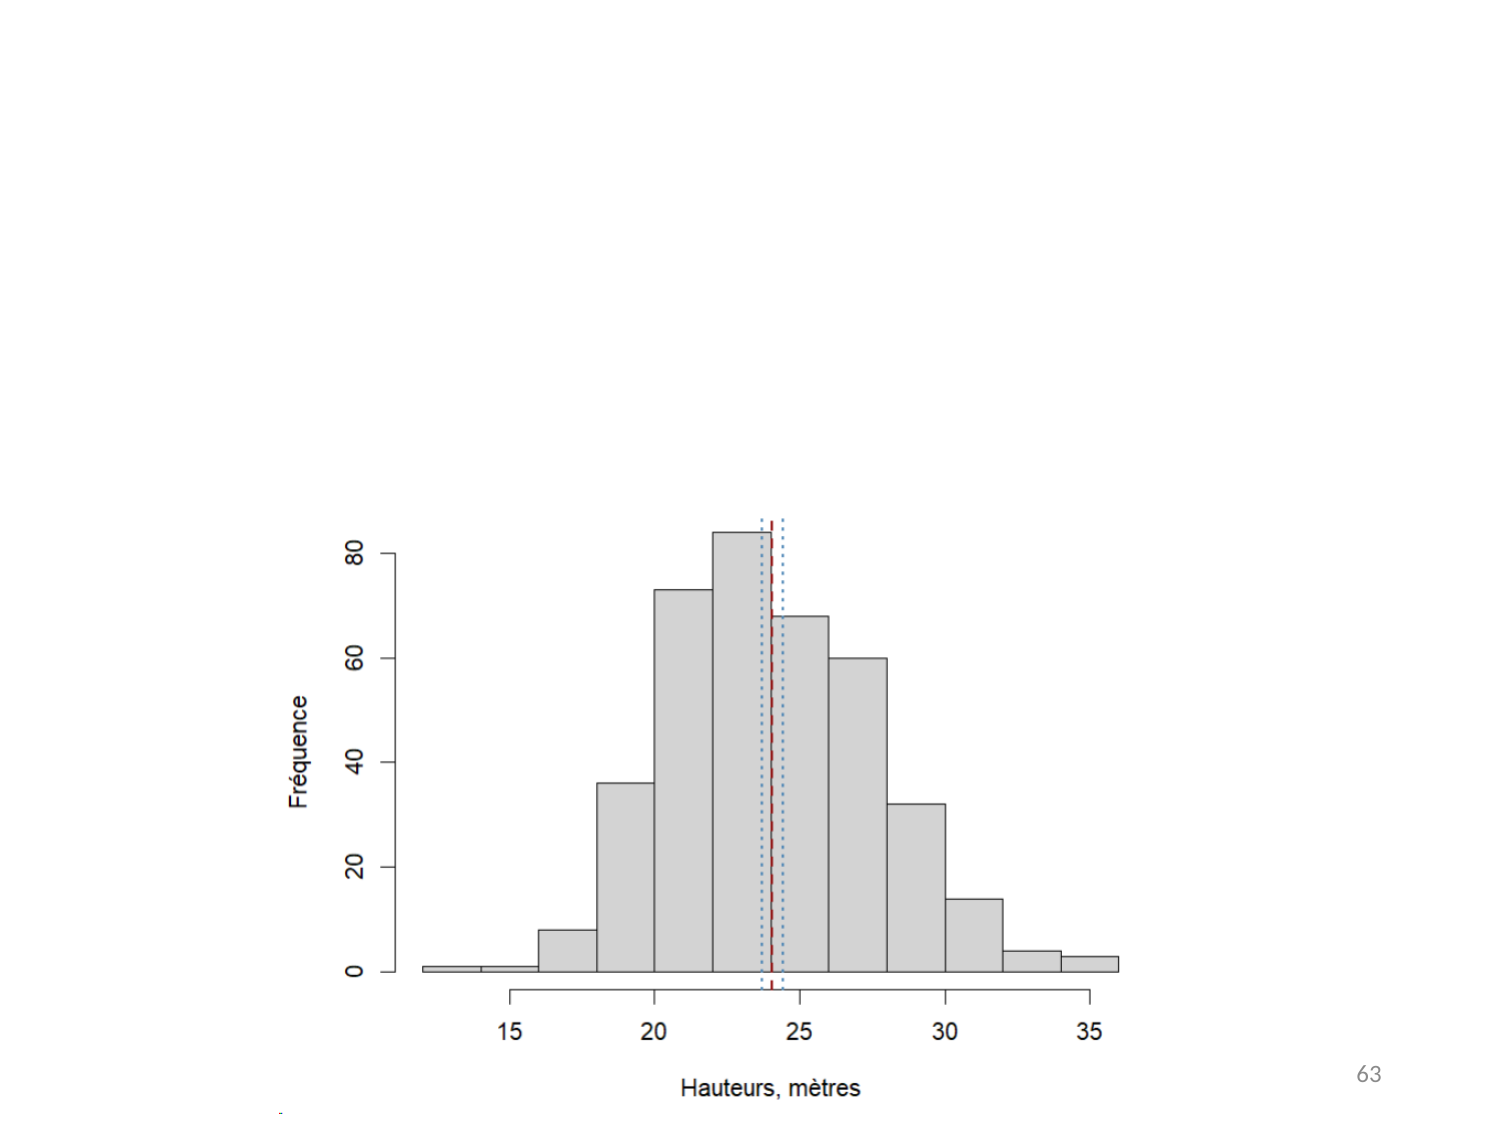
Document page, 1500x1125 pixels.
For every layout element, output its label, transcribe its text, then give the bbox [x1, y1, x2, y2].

slide_number 63 [1160, 1042, 1397, 1103]
picture [279, 460, 1160, 1114]
